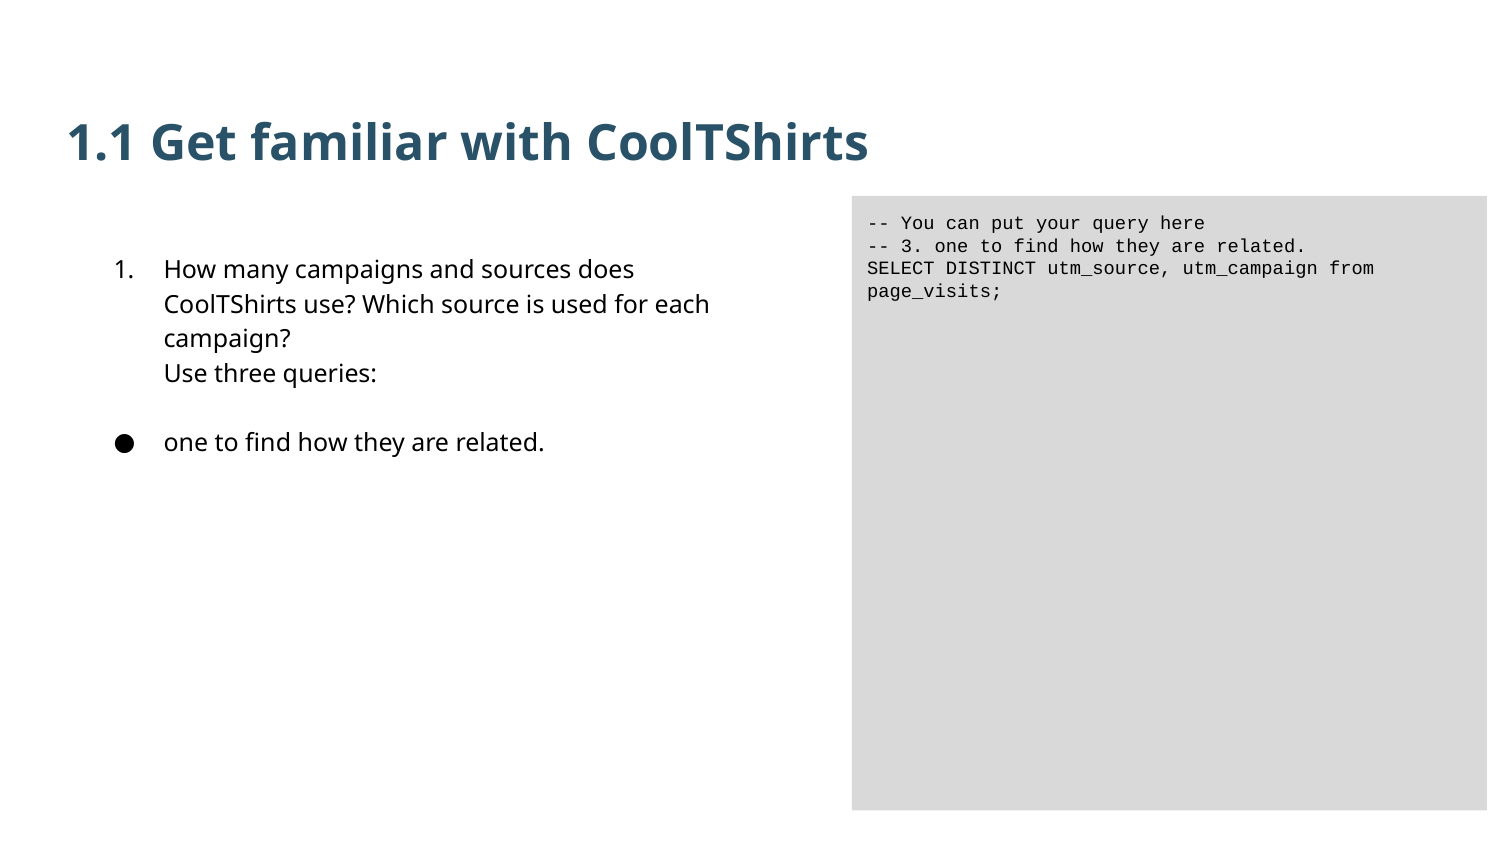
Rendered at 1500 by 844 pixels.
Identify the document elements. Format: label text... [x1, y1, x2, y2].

text_box How many campaigns and sources does CoolTShirts use? Which source is used for each campaign? Use three queries: one to find how they are related. [73, 195, 790, 510]
text_box -- You can put your query here -- 3. one to find how they are related. SELECT DISTINCT utm_source, utm_campaign from page_visits; [851, 195, 1487, 811]
text_box 1.1 Get familiar with CoolTShirts [51, 48, 1449, 186]
